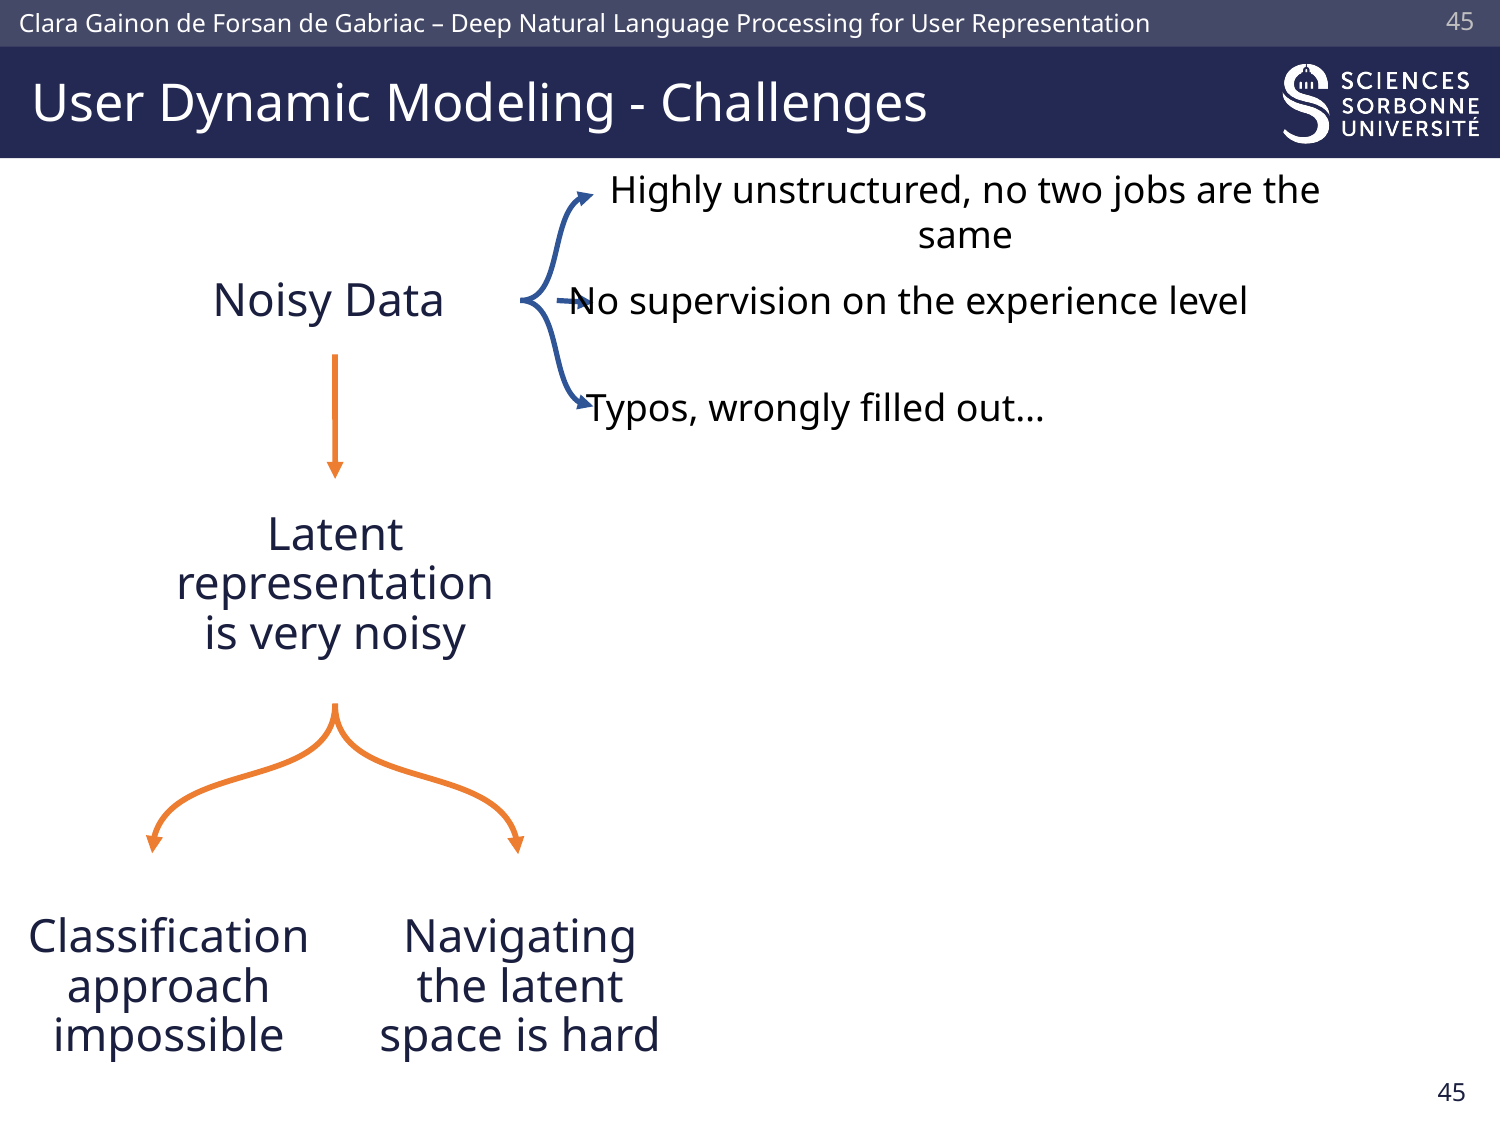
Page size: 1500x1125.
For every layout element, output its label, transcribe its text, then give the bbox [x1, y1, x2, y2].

text_box Typos, wrongly filled out… [571, 376, 1061, 436]
text_box Navigating the latent space is hard [351, 881, 689, 1094]
text_box 44 [1397, 1061, 1482, 1125]
text_box Classification approach impossible [0, 881, 338, 1094]
slide_number 44 [1411, 0, 1490, 54]
text_box Latent representation is very noisy [150, 478, 521, 691]
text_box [520, 194, 594, 300]
text_box No supervision on the experience level [594, 270, 1265, 330]
title User Dynamic Modeling - Challenges [16, 48, 1266, 161]
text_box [259, 595, 411, 962]
text_box Noisy Data [193, 248, 478, 355]
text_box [520, 303, 594, 407]
text_box Highly unstructured, no two jobs are the same [592, 159, 1339, 309]
